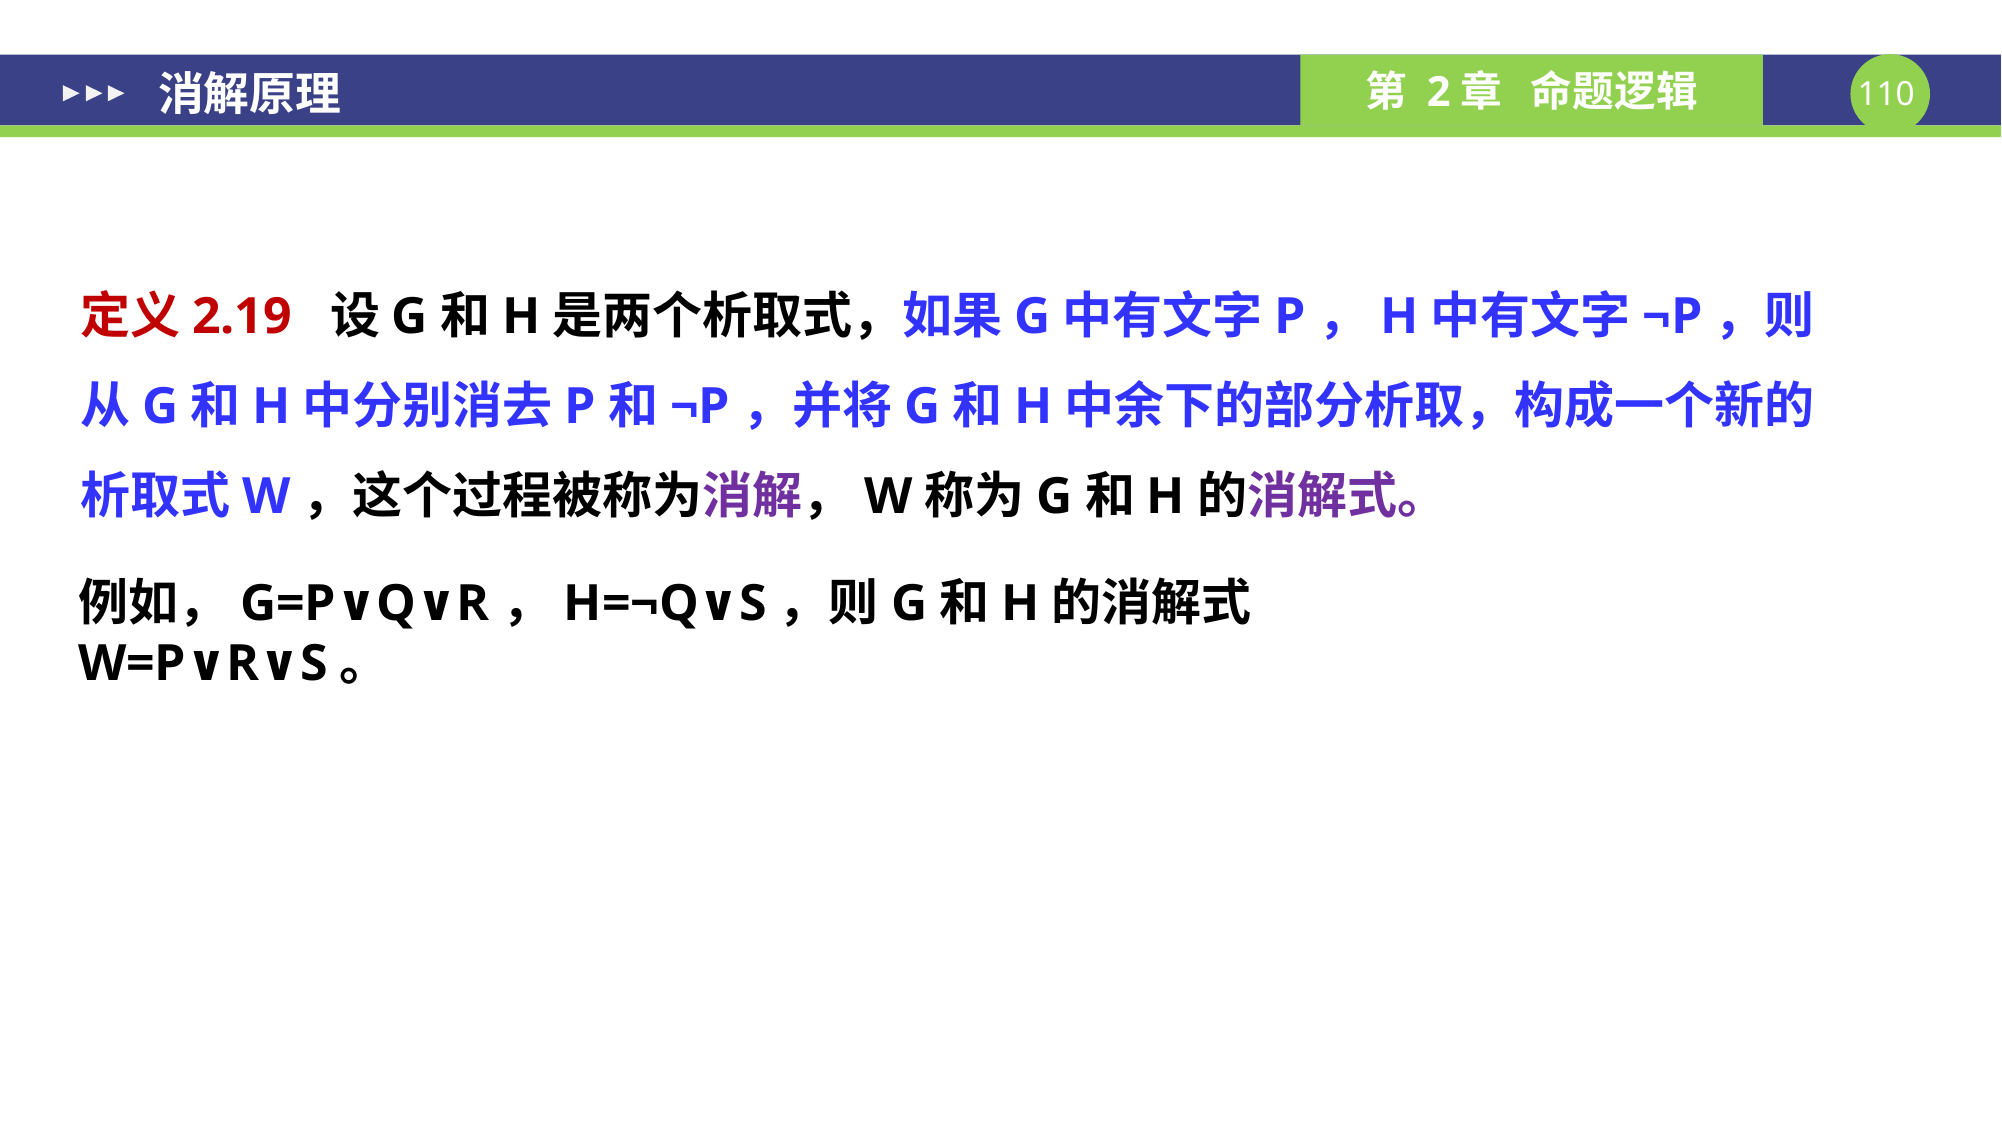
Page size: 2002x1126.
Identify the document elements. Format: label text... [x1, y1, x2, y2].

text_box 例如，G=P∨Q∨R，H=¬Q∨S，则G和H的消解式W=P∨R∨S。 [63, 562, 1563, 698]
list 定义2.19 设G和H是两个析取式，如果G中有文字P，H中有文字¬P，则从G和H中分别消去P和¬P，并将G和H中余下的部分析取，构成一个新的析取式W，这个过程被称为消解，W称为G和H的消解式。 [60, 243, 1860, 544]
text_box 消解原理 [138, 16, 1461, 169]
